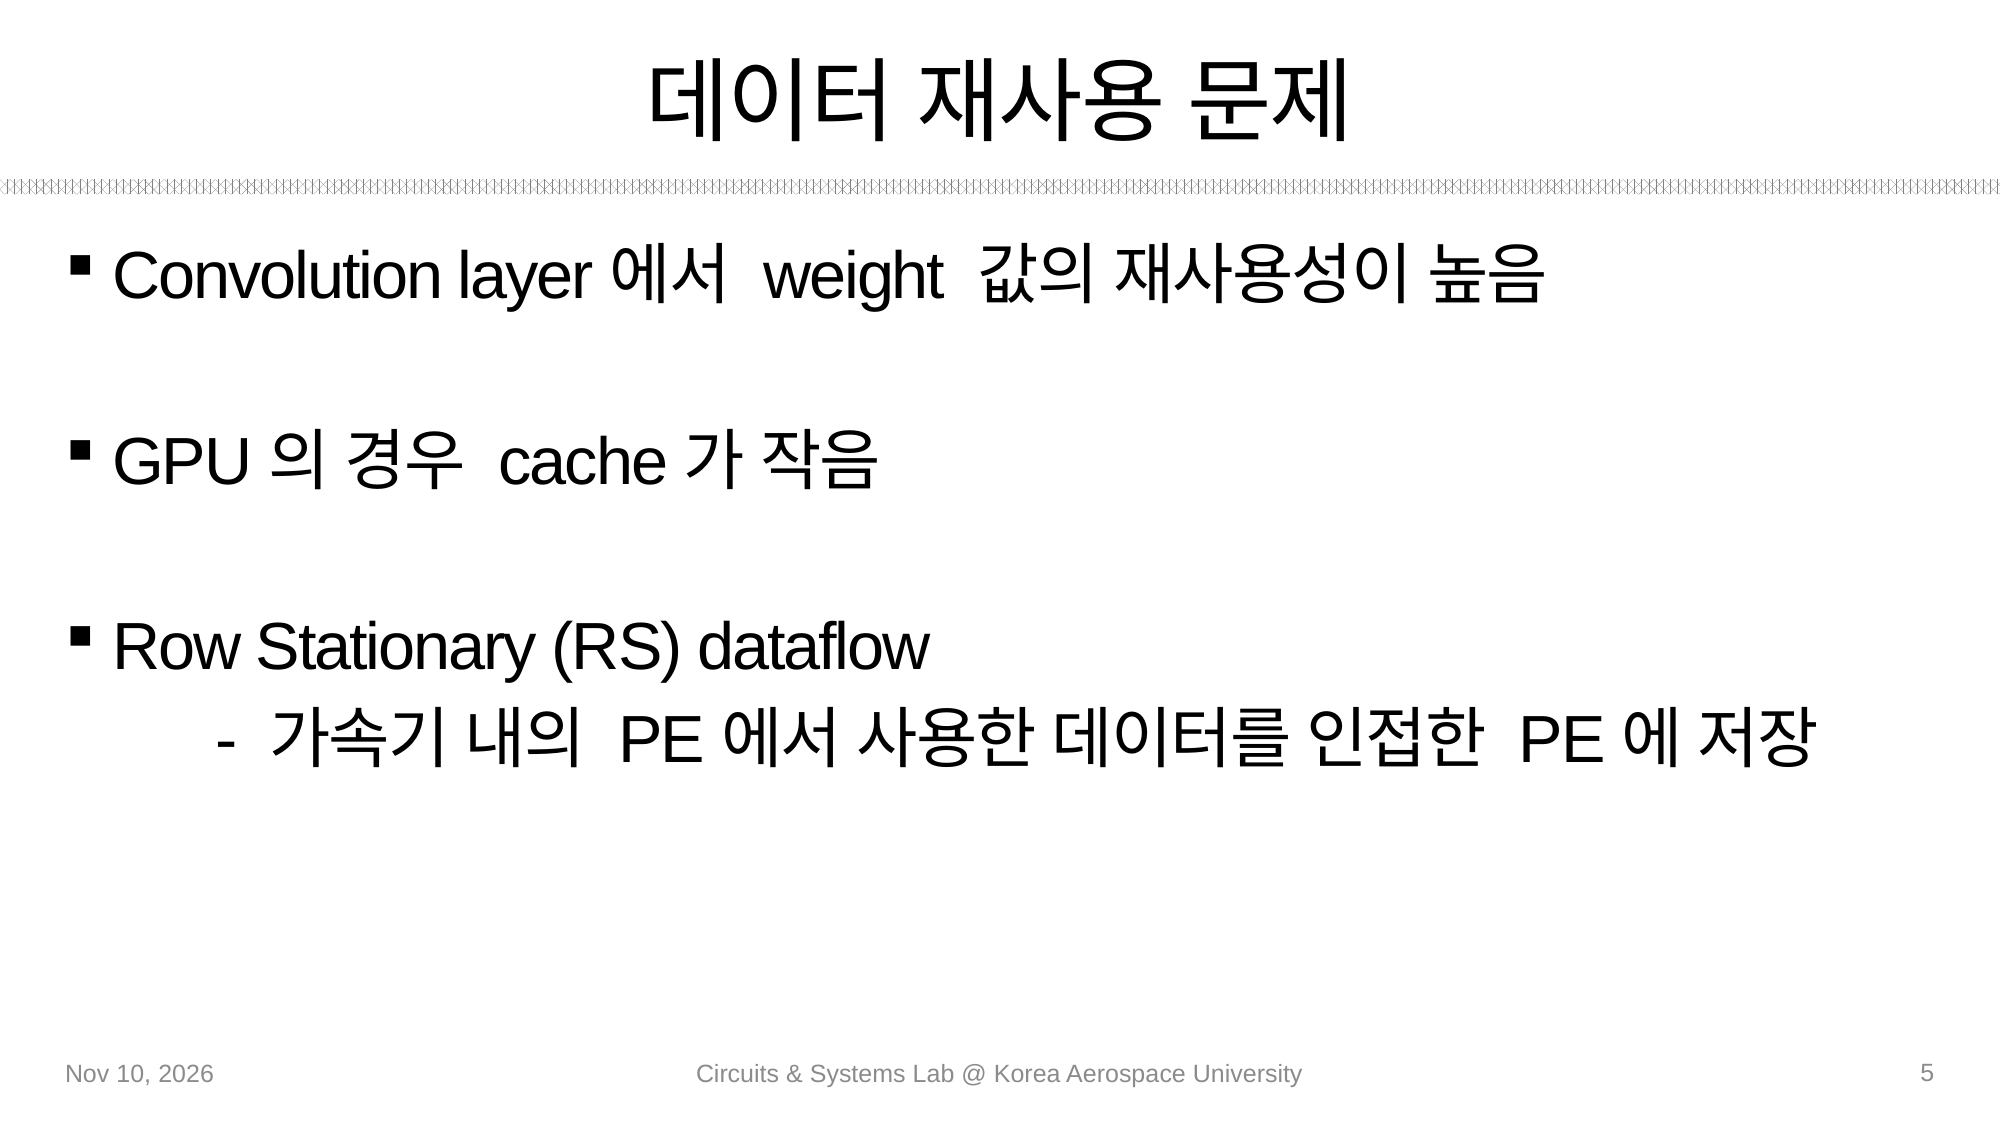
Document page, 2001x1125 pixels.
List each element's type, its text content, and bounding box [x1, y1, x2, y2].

slide_number 5 [1493, 1041, 1950, 1102]
title 데이터 재사용 문제 [50, 32, 1950, 163]
footer Circuits & Systems Lab @ Korea Aerospace University [662, 1042, 1338, 1103]
list Convolution layer에서 weight 값의 재사용성이 높음 GPU의 경우 cache가 작음 Row Stationary (RS) dataflow - 가속기 내의 PE에서 사용한 데이터를 인접한 PE에 저장 [50, 233, 1860, 1014]
slide_number 14-Oct-20 [50, 1042, 500, 1103]
